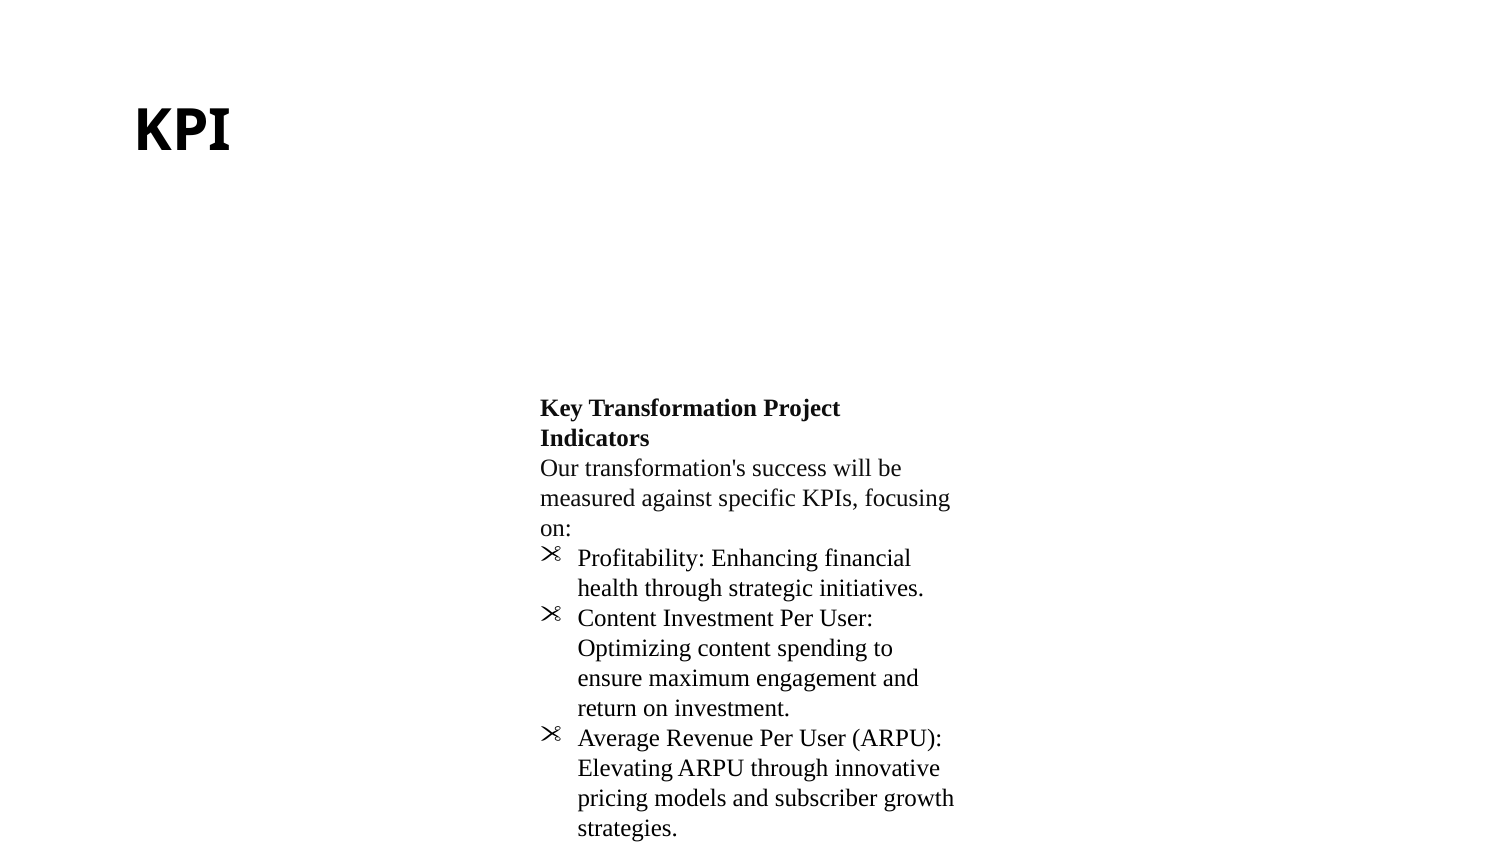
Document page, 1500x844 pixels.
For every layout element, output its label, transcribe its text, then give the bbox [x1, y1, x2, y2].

title KPI [118, 77, 710, 233]
text_box Key Transformation Project Indicators Our transformation's success will be measured against specific KPIs, focusing on: Profitability: Enhancing financial health through strategic initiatives. Content Investment Per User: Optimizing content spending to ensure maximum engagement and return on investment. Average Revenue Per User (ARPU): Elevating ARPU through innovative pricing models and subscriber growth strategies. [524, 384, 975, 844]
